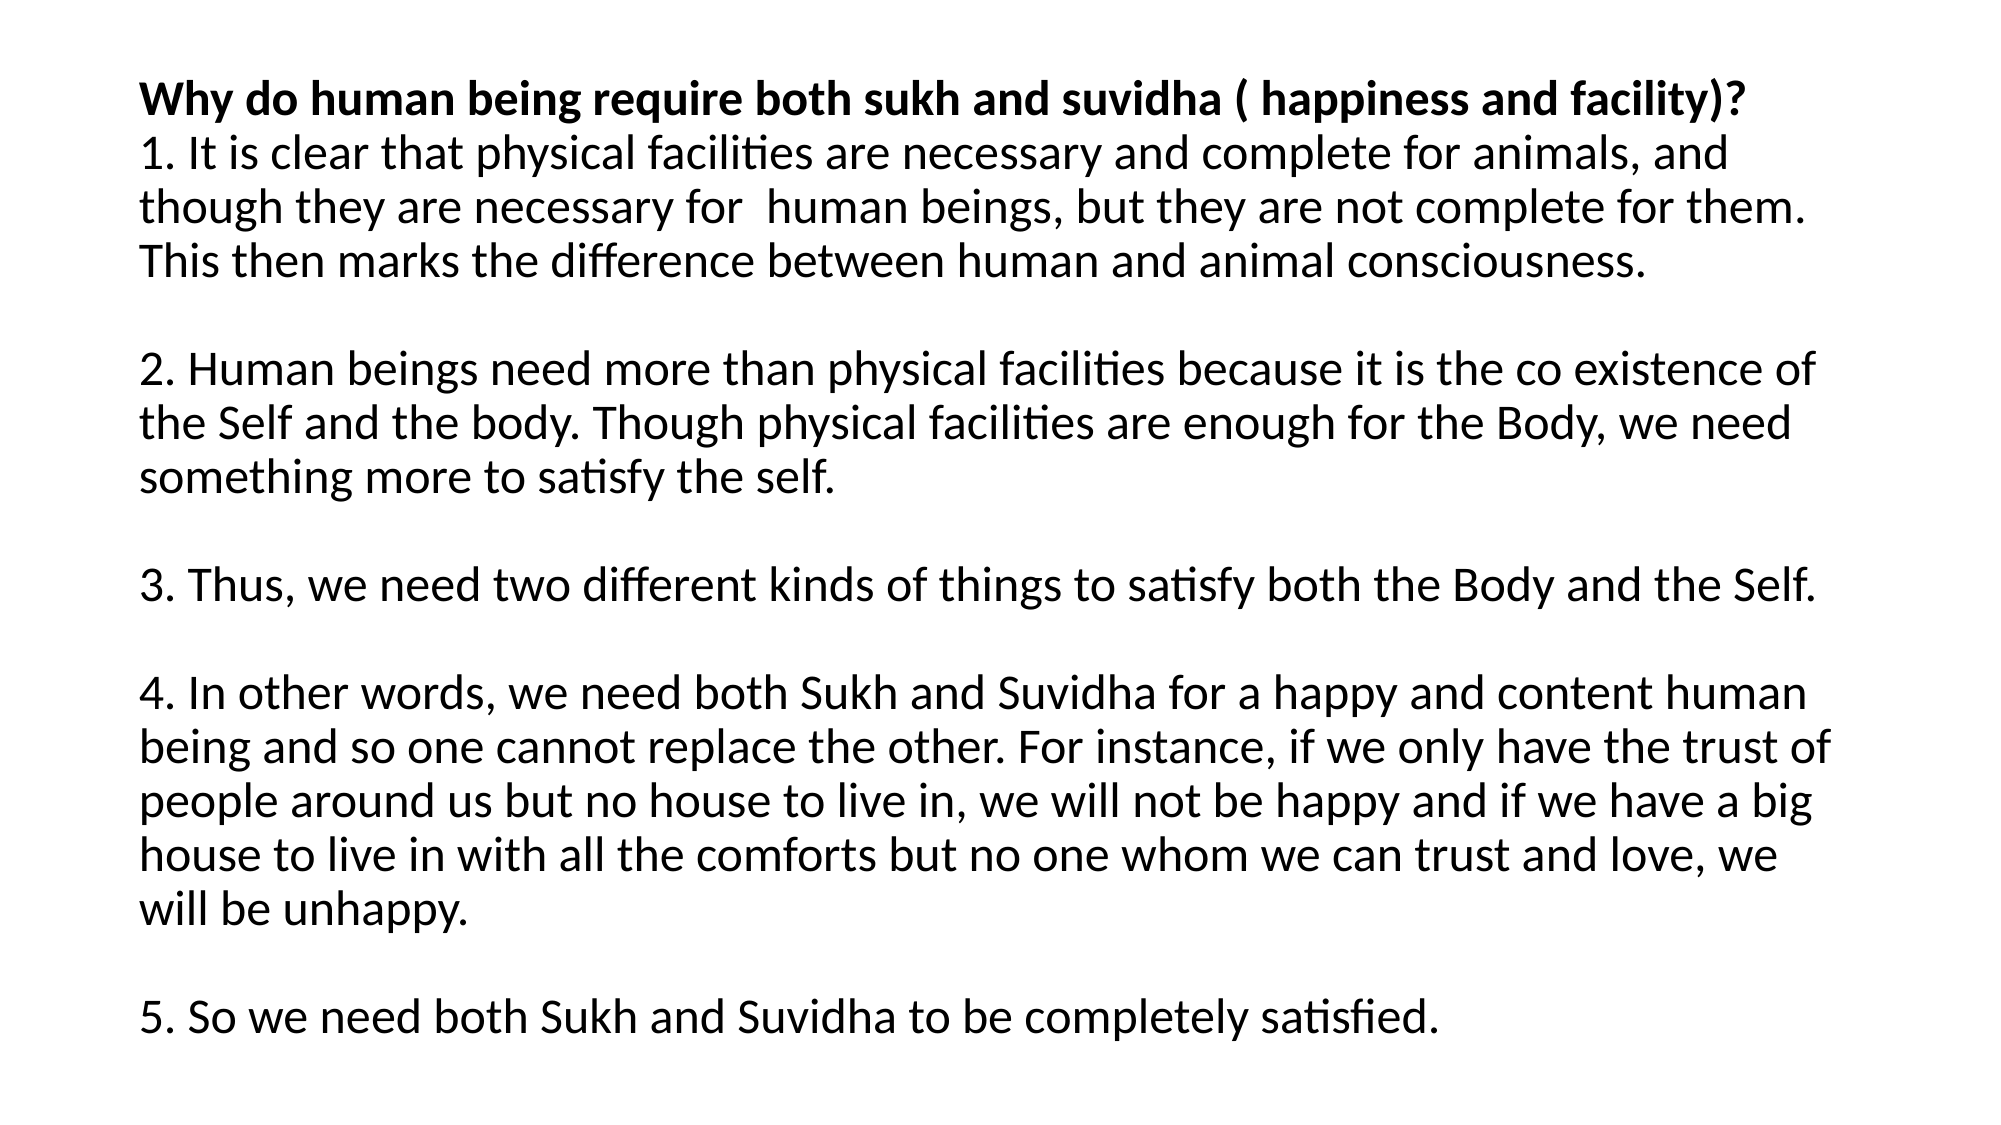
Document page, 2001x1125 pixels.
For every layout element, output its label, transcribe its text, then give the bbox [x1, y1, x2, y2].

title Why do human being require both sukh and suvidha ( happiness and facility)? 1. It is clear that physical facilities are necessary and complete for animals, and though they are necessary for human beings, but they are not complete for them. This then marks the difference between human and animal consciousness. 2. Human beings need more than physical facilities because it is the co existence of the Self and the body. Though physical facilities are enough for the Body, we need something more to satisfy the self. 3. Thus, we need two different kinds of things to satisfy both the Body and the Self. 4. In other words, we need both Sukh and Suvidha for a happy and content human being and so one cannot replace the other. For instance, if we only have the trust of people around us but no house to live in, we will not be happy and if we have a big house to live in with all the comforts but no one whom we can trust and love, we will be unhappy. 5. So we need both Sukh and Suvidha to be completely satisfied. [123, 65, 1849, 1060]
